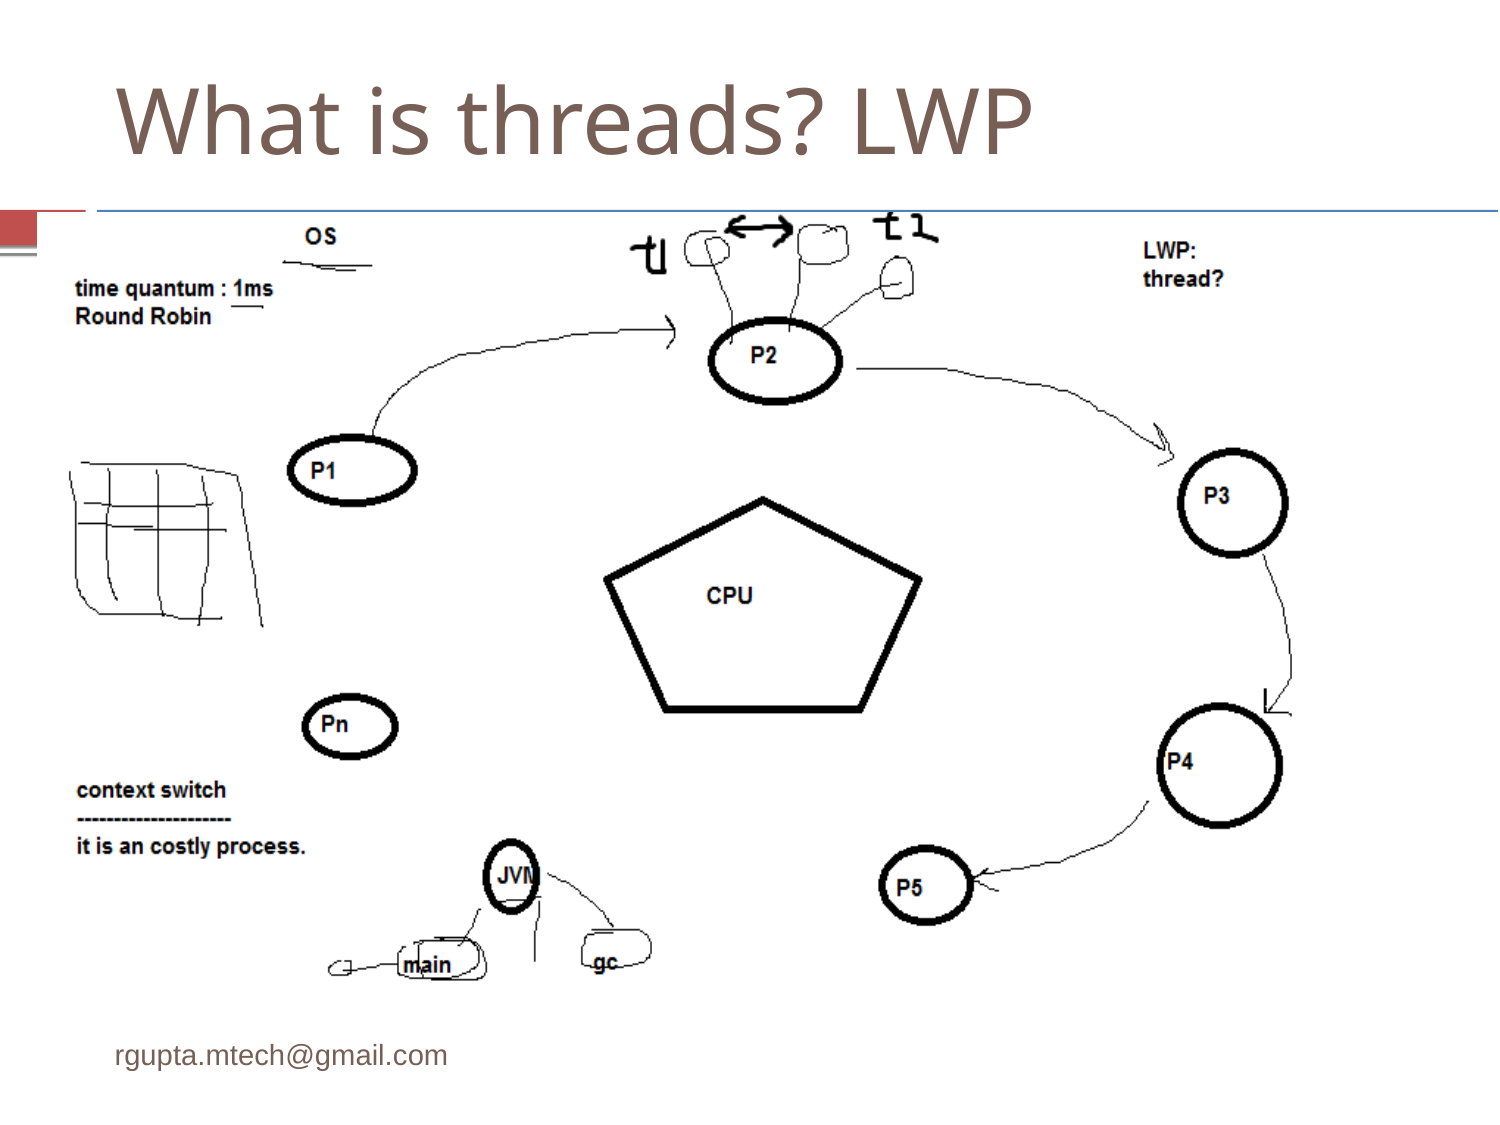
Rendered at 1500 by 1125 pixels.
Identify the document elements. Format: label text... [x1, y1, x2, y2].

text_box What is threads? LWP [100, 37, 1436, 198]
picture [37, 212, 1499, 1024]
text_box rgupta.mtech@gmail.com [99, 1031, 988, 1083]
